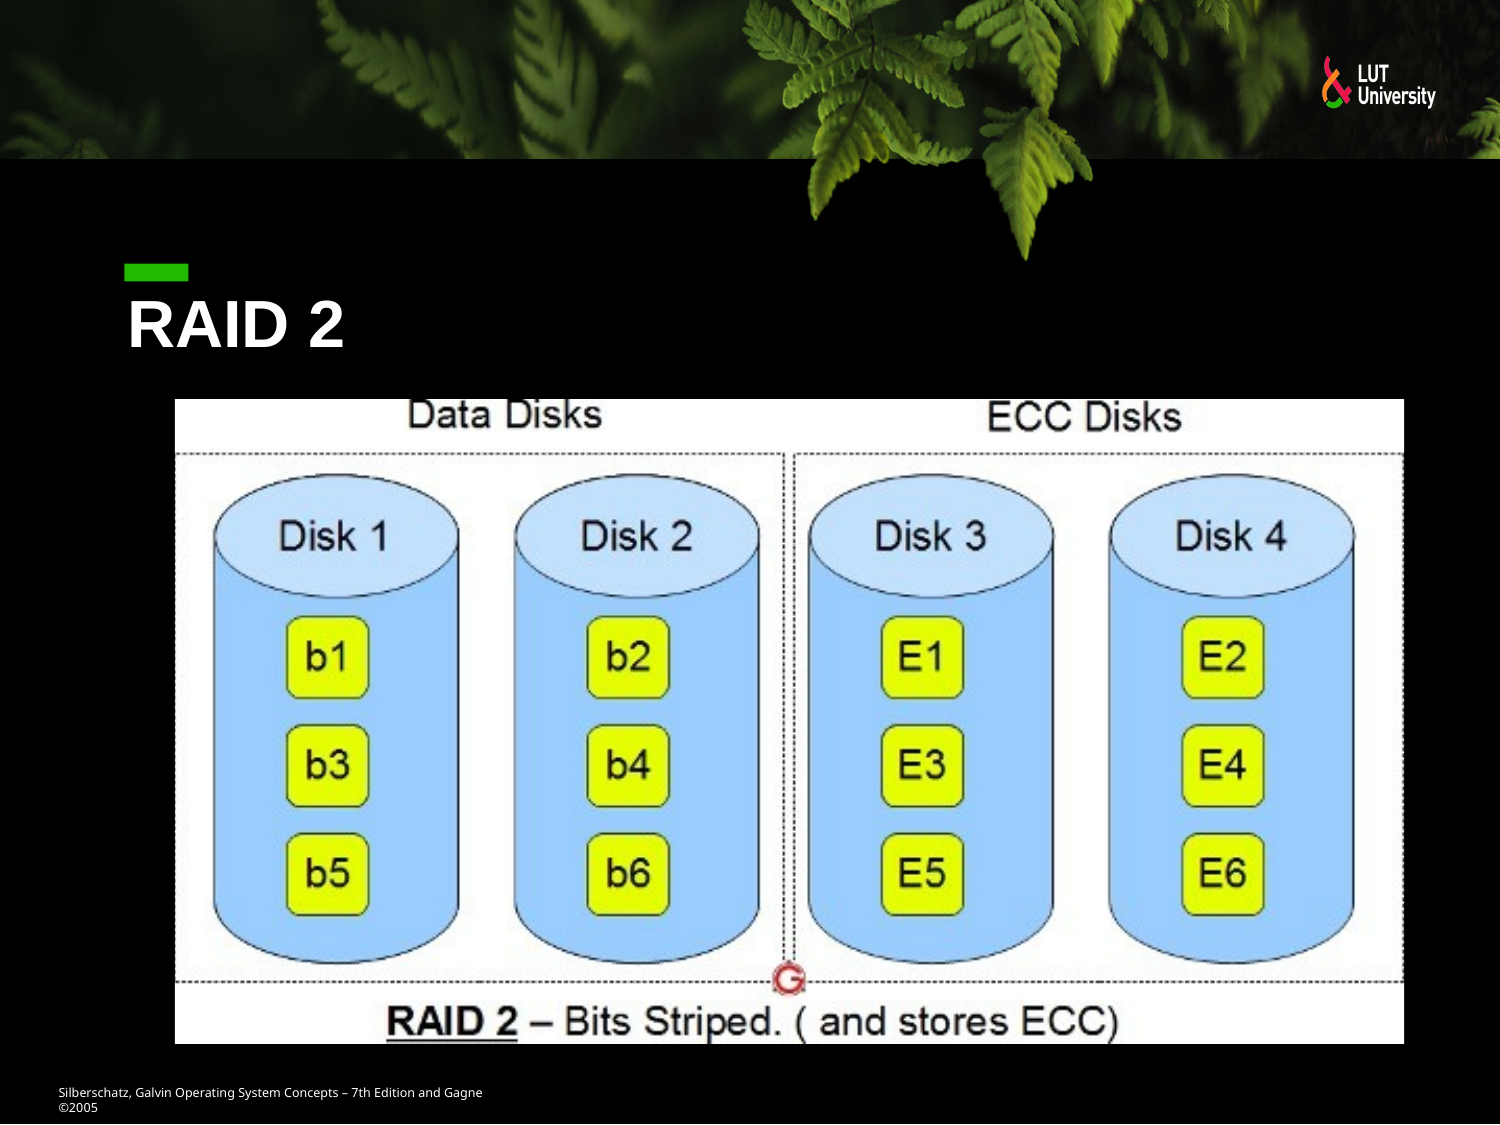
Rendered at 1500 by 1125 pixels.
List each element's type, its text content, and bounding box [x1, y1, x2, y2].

text_box [174, 399, 1405, 1044]
picture [0, 0, 1500, 1124]
title Raid 2 [125, 278, 563, 469]
text_box Silberschatz, Galvin Operating System Concepts – 7th Edition and Gagne ©2005 [43, 1077, 525, 1123]
